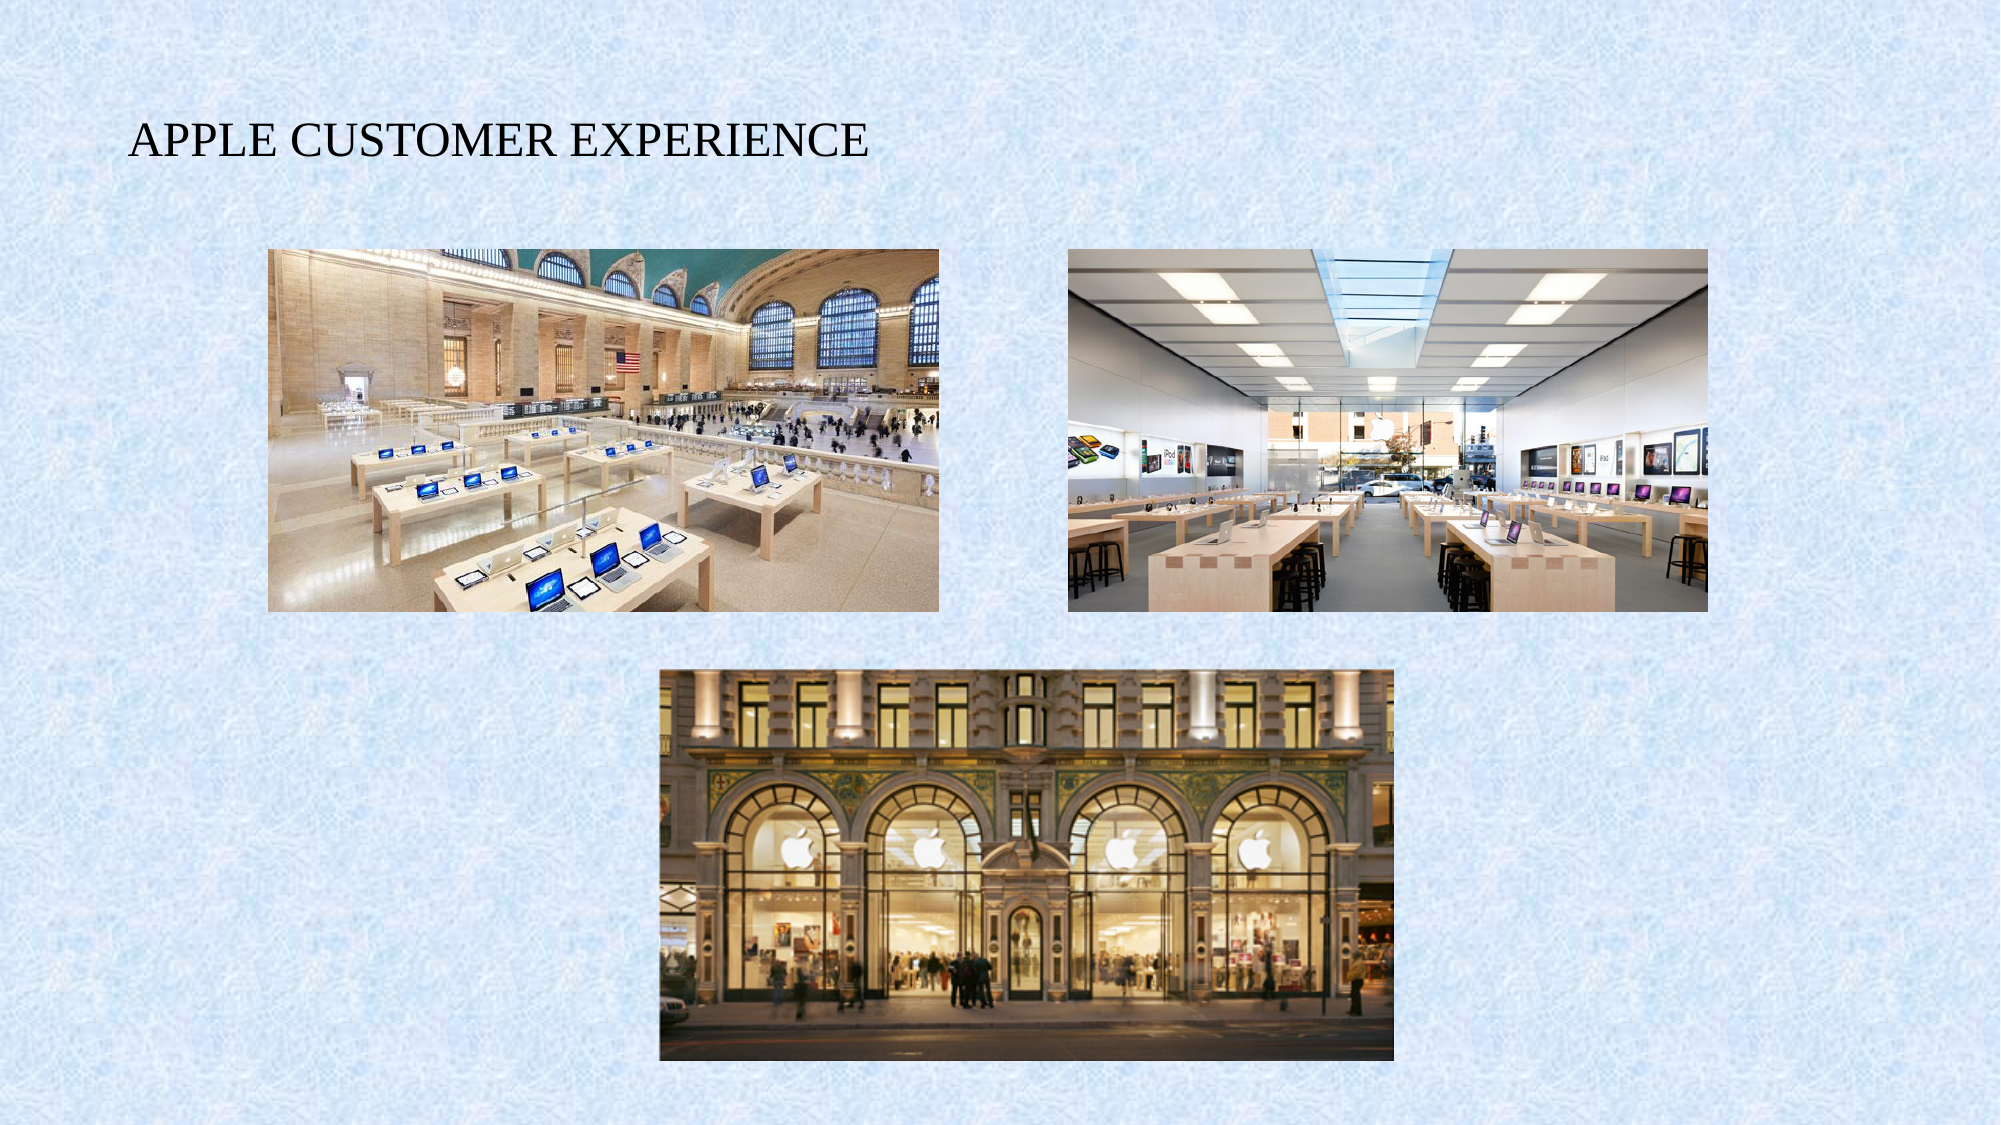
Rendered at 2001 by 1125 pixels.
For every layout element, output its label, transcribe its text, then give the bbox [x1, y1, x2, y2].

title APPLE CUSTOMER EXPERIENCE [112, 99, 1775, 339]
picture [0, 0, 2001, 1125]
list [112, 351, 1775, 950]
